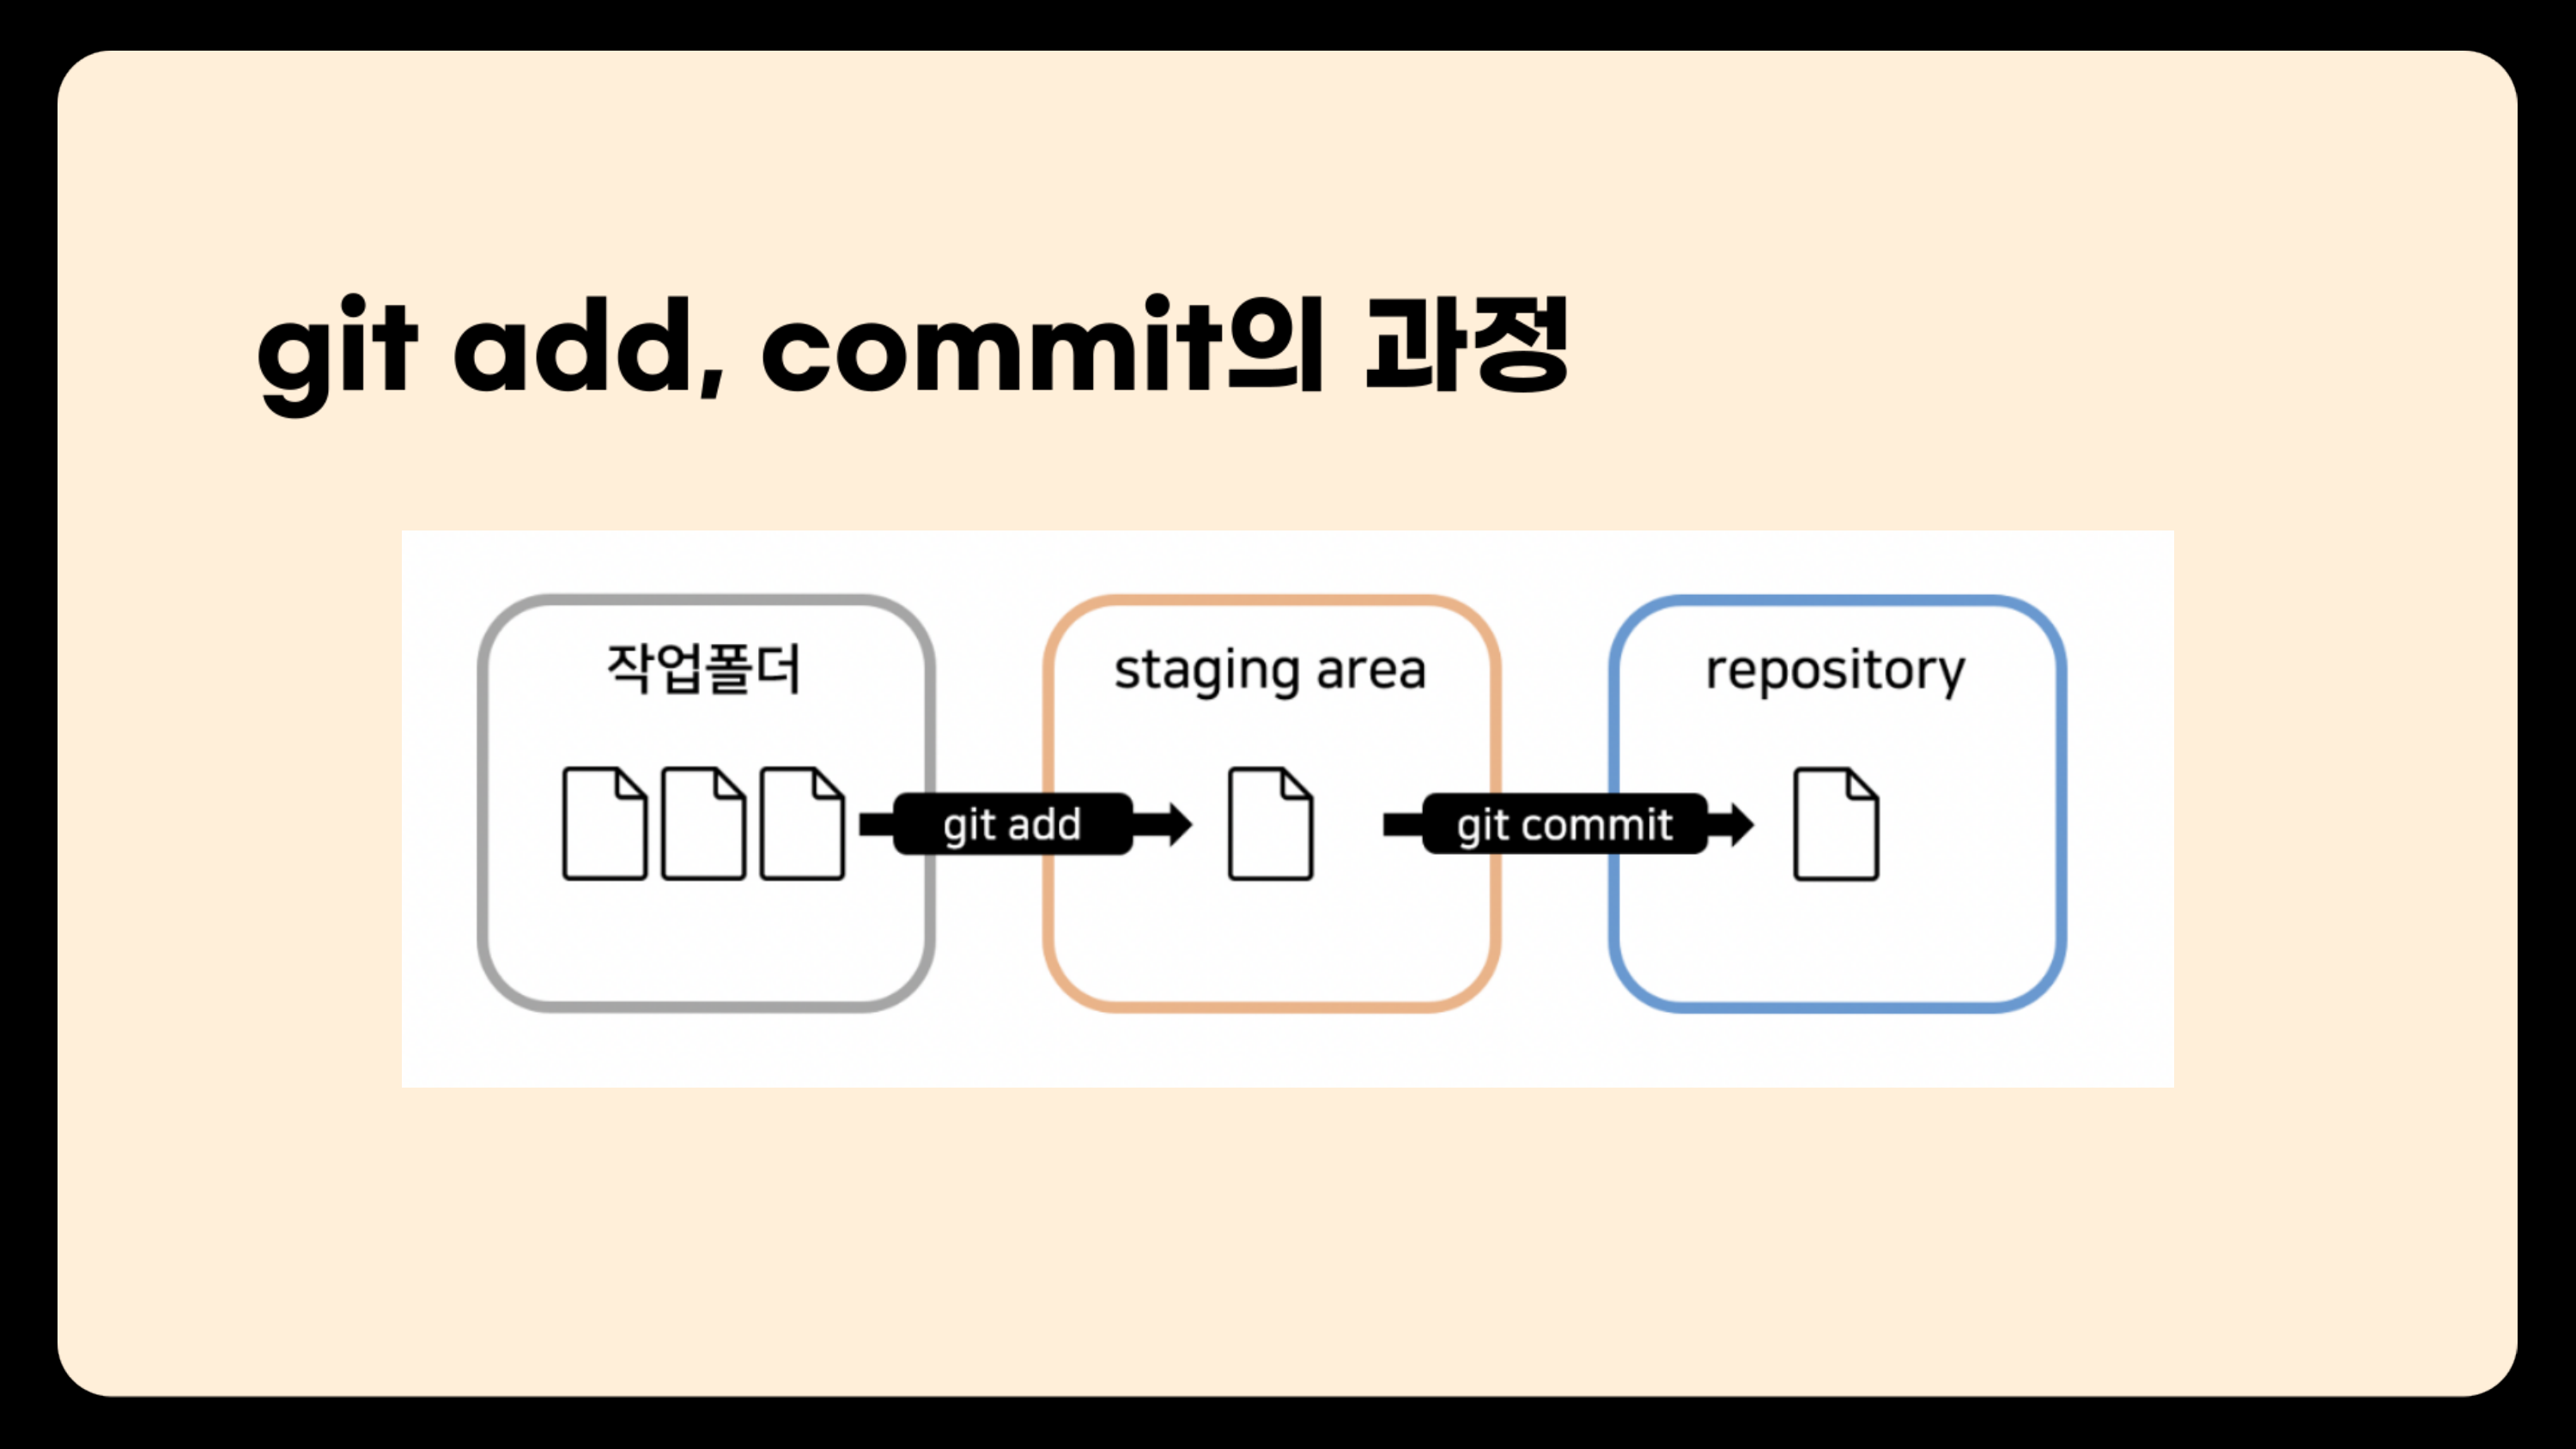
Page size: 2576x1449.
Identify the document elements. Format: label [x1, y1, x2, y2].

picture [0, 0, 2576, 1449]
text_box [58, 51, 2518, 1397]
text_box [402, 530, 2174, 1088]
